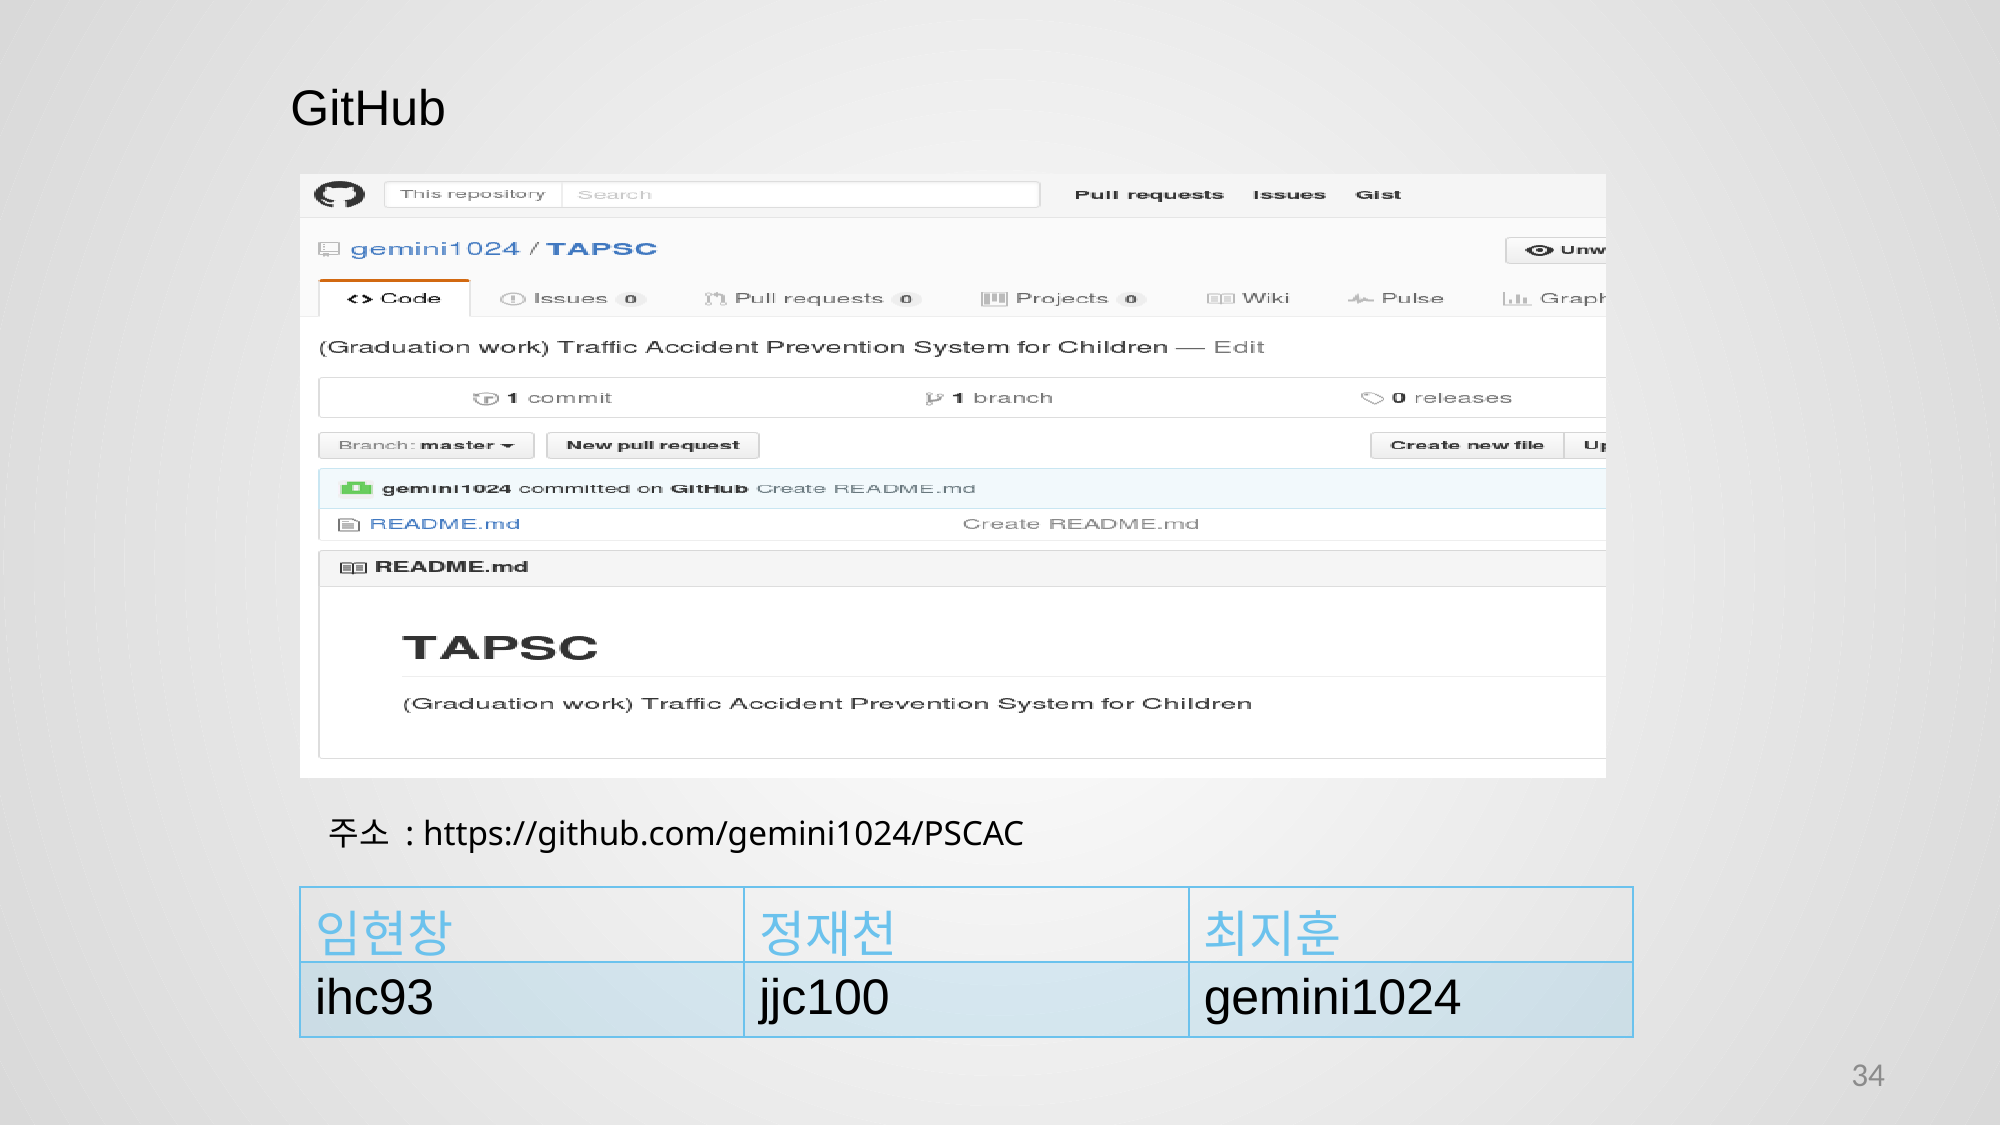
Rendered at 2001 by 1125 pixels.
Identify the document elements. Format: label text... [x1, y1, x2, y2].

table_cell ihc93 [301, 963, 743, 1036]
table_header 임현창 [301, 888, 743, 961]
picture [299, 174, 1606, 779]
table_cell gemini1024 [1190, 963, 1632, 1036]
slide_number 34 [1433, 1042, 1900, 1103]
text_box GitHub [275, 67, 546, 143]
table_header 정재천 [745, 888, 1188, 961]
table_header 최지훈 [1190, 888, 1632, 961]
text_box 주소 : https://github.com/gemini1024/PSCAC [313, 804, 1620, 860]
table_cell jjc100 [745, 963, 1188, 1036]
